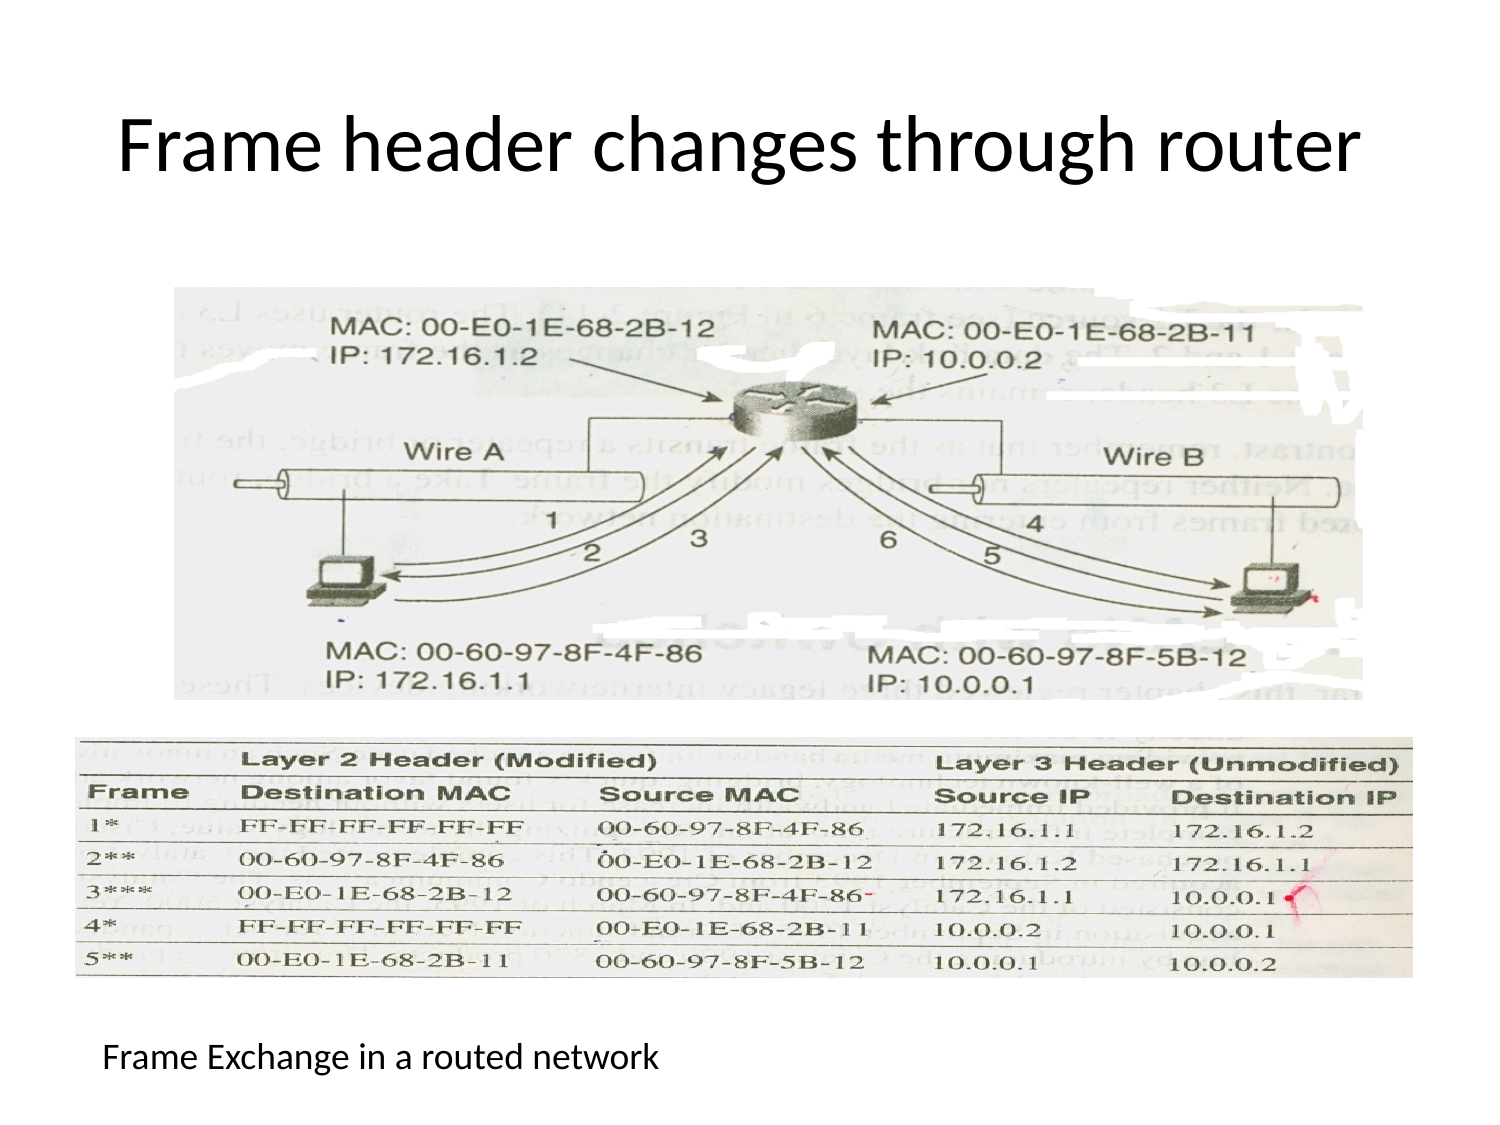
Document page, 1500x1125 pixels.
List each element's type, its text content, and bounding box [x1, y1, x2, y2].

picture [174, 287, 1363, 701]
title Frame header changes through router [75, 45, 1425, 233]
text_box Frame Exchange in a routed network [87, 1024, 1238, 1085]
picture [74, 737, 1413, 978]
